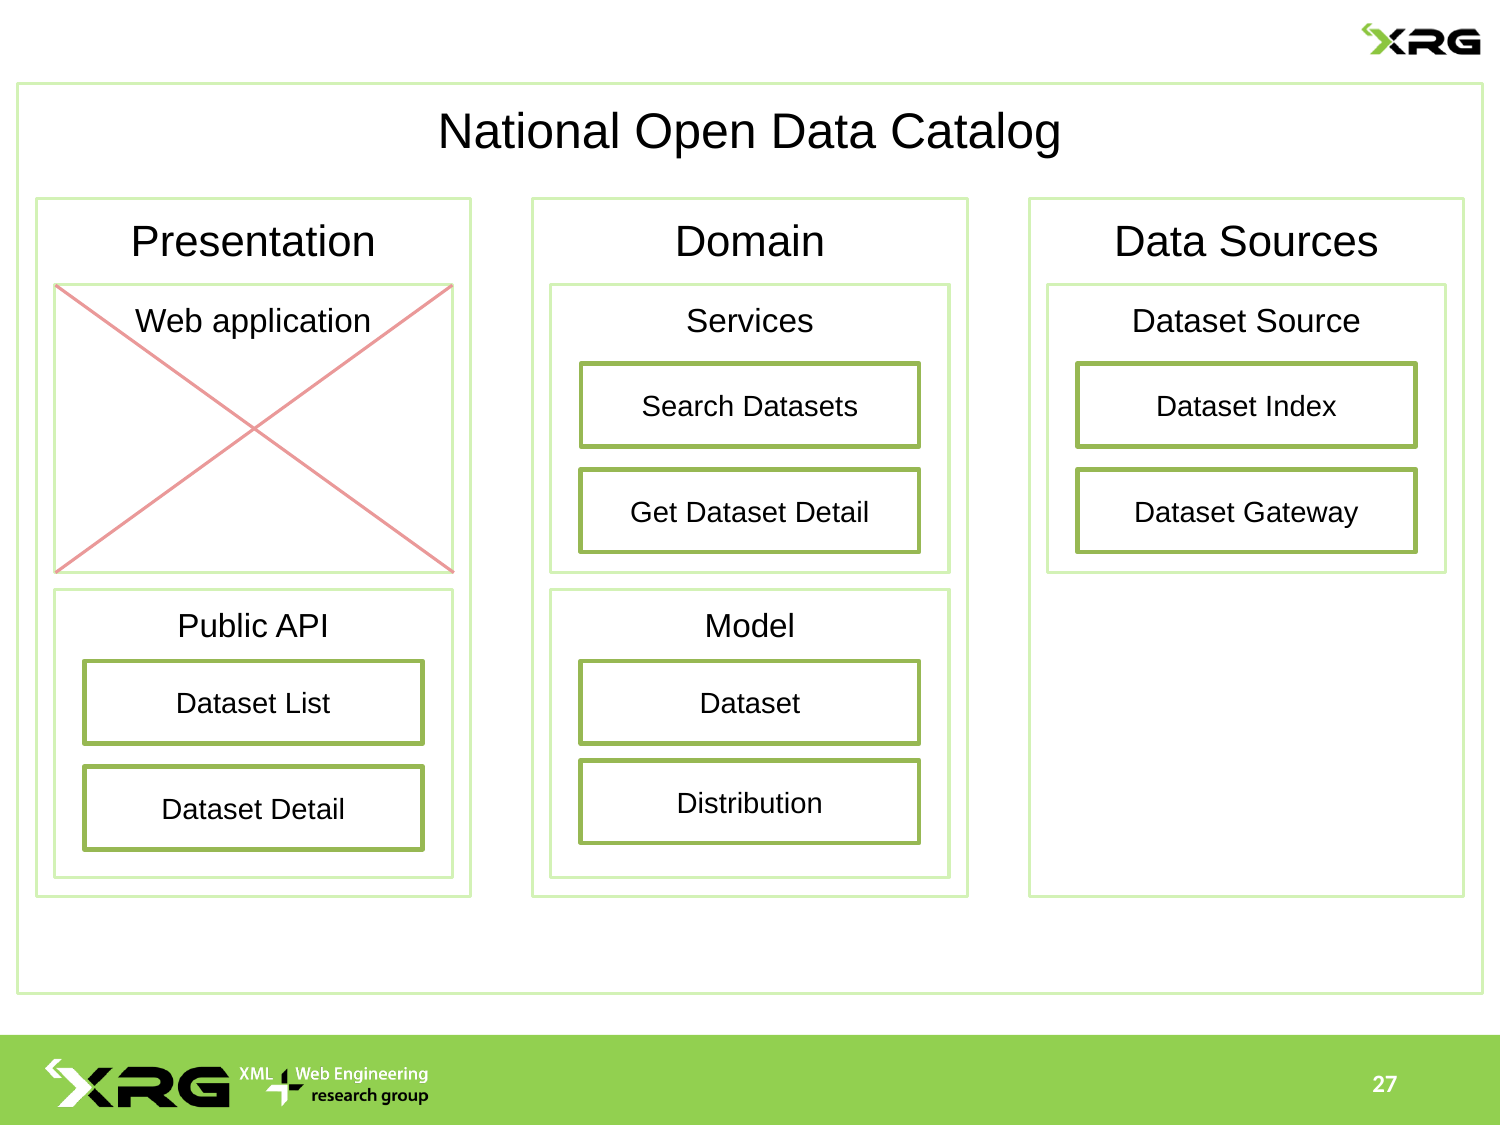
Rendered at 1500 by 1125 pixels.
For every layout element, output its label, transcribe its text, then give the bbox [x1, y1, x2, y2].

picture [37, 1054, 435, 1111]
text_box Data Sources [1029, 198, 1464, 897]
slide_number 27 [1357, 1034, 1483, 1125]
text_box Dataset Gateway [1077, 469, 1416, 552]
text_box Model [550, 589, 950, 878]
text_box Domain [532, 198, 968, 897]
text_box Get Dataset Detail [580, 469, 920, 552]
text_box Public API [54, 589, 453, 878]
text_box Dataset [580, 661, 920, 744]
text_box Search Datasets [580, 363, 920, 447]
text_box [55, 284, 455, 573]
text_box Dataset Detail [84, 766, 423, 850]
text_box Presentation [36, 198, 471, 897]
picture [1357, 19, 1483, 60]
text_box Dataset Index [1077, 363, 1416, 447]
text_box National Open Data Catalog [17, 83, 1483, 994]
text_box Services [550, 284, 950, 573]
text_box Dataset Source [1047, 284, 1446, 573]
text_box Distribution [580, 760, 920, 843]
text_box Dataset List [84, 661, 423, 744]
